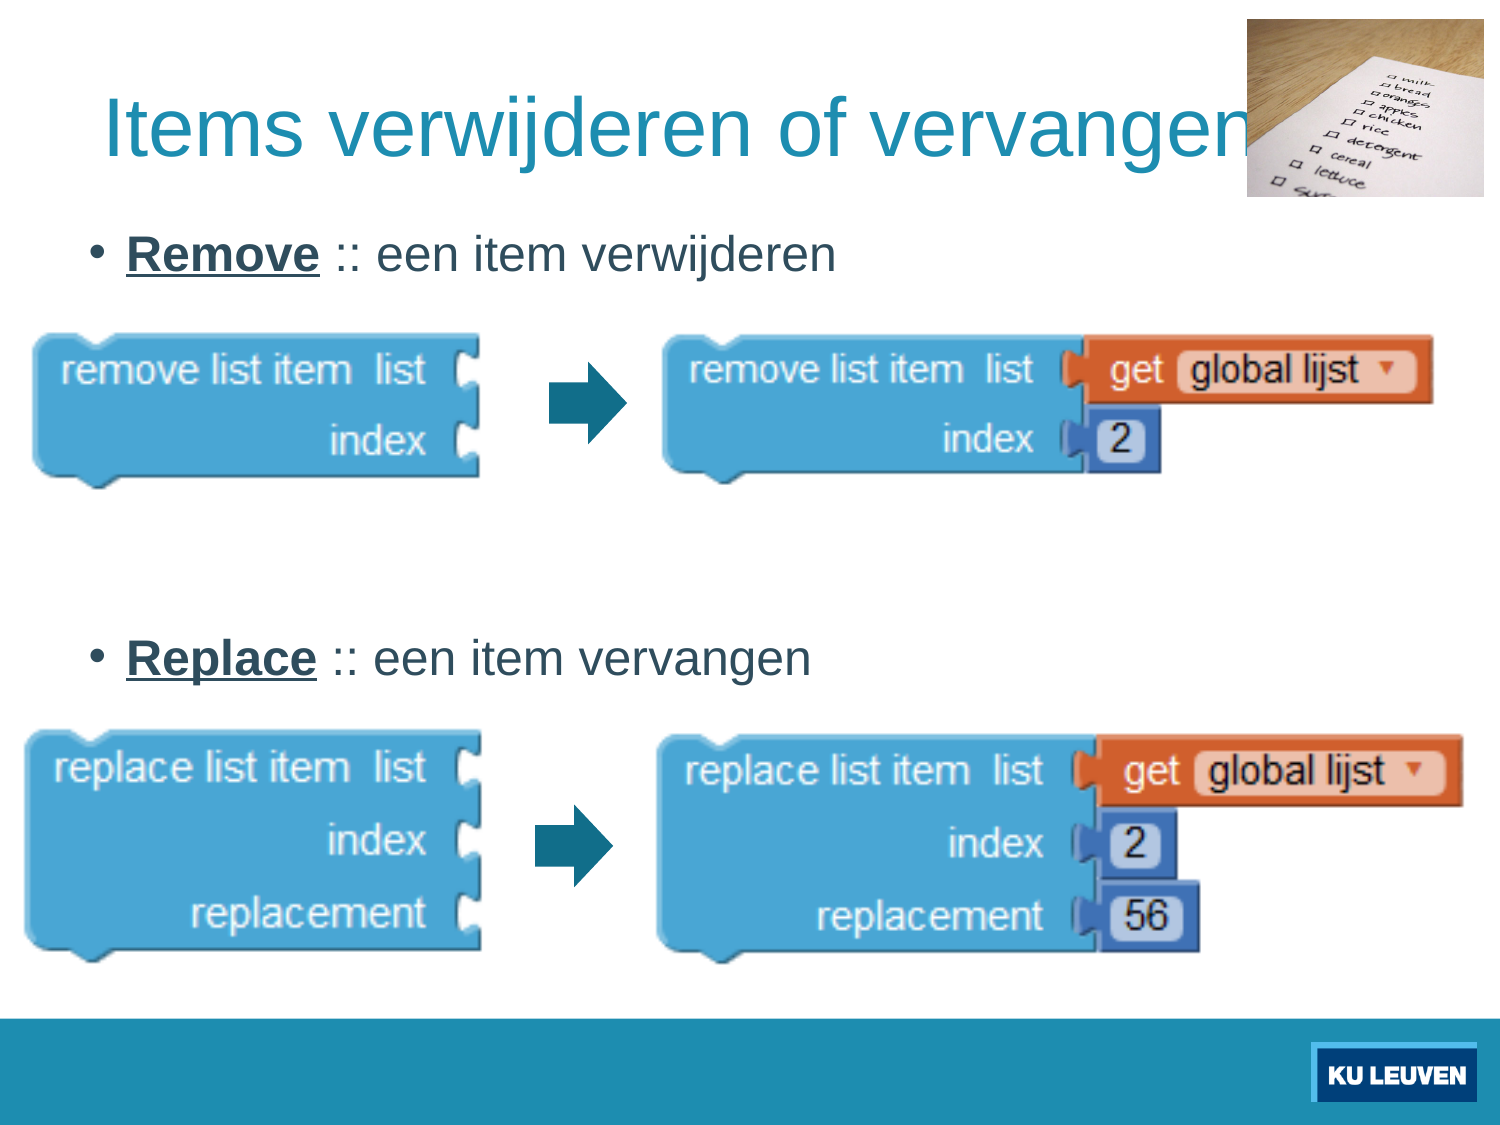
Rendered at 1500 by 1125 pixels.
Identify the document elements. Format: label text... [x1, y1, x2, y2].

list Remove :: een item verwijderen Replace :: een item vervangen [88, 220, 1457, 949]
picture [621, 706, 1495, 974]
text_box [533, 802, 615, 890]
picture [1311, 1042, 1477, 1102]
picture [655, 314, 1453, 494]
text_box [547, 359, 629, 447]
title Items verwijderen of vervangen [93, 34, 1406, 220]
picture [5, 710, 517, 982]
picture [1246, 18, 1484, 197]
picture [5, 314, 517, 504]
